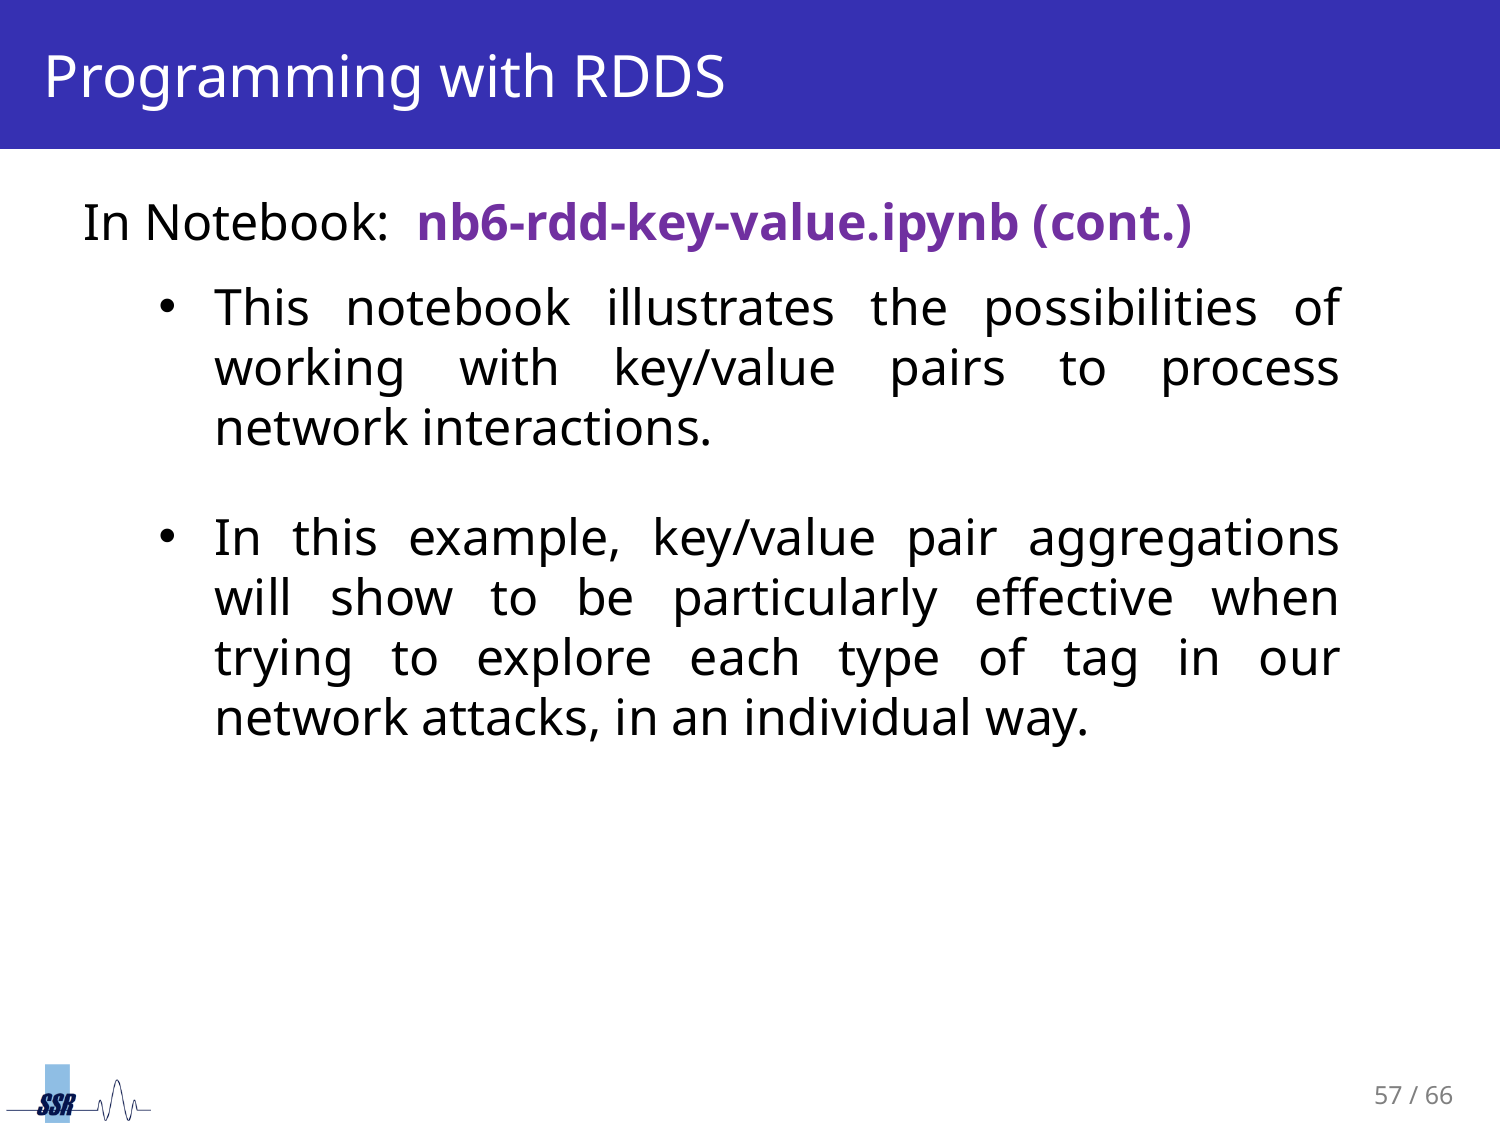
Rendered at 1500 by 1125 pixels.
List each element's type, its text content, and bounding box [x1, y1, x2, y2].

title Programming with RDDS [0, 0, 1500, 151]
picture [1, 1062, 151, 1125]
text_box In Notebook: nb6-rdd-key-value.ipynb (cont.) This notebook illustrates the possibilities of working with key/value pairs to process network interactions. In this example, key/value pair aggregations will show to be particularly effective when trying to explore each type of tag in our network attacks, in an individual way. [68, 183, 1357, 753]
